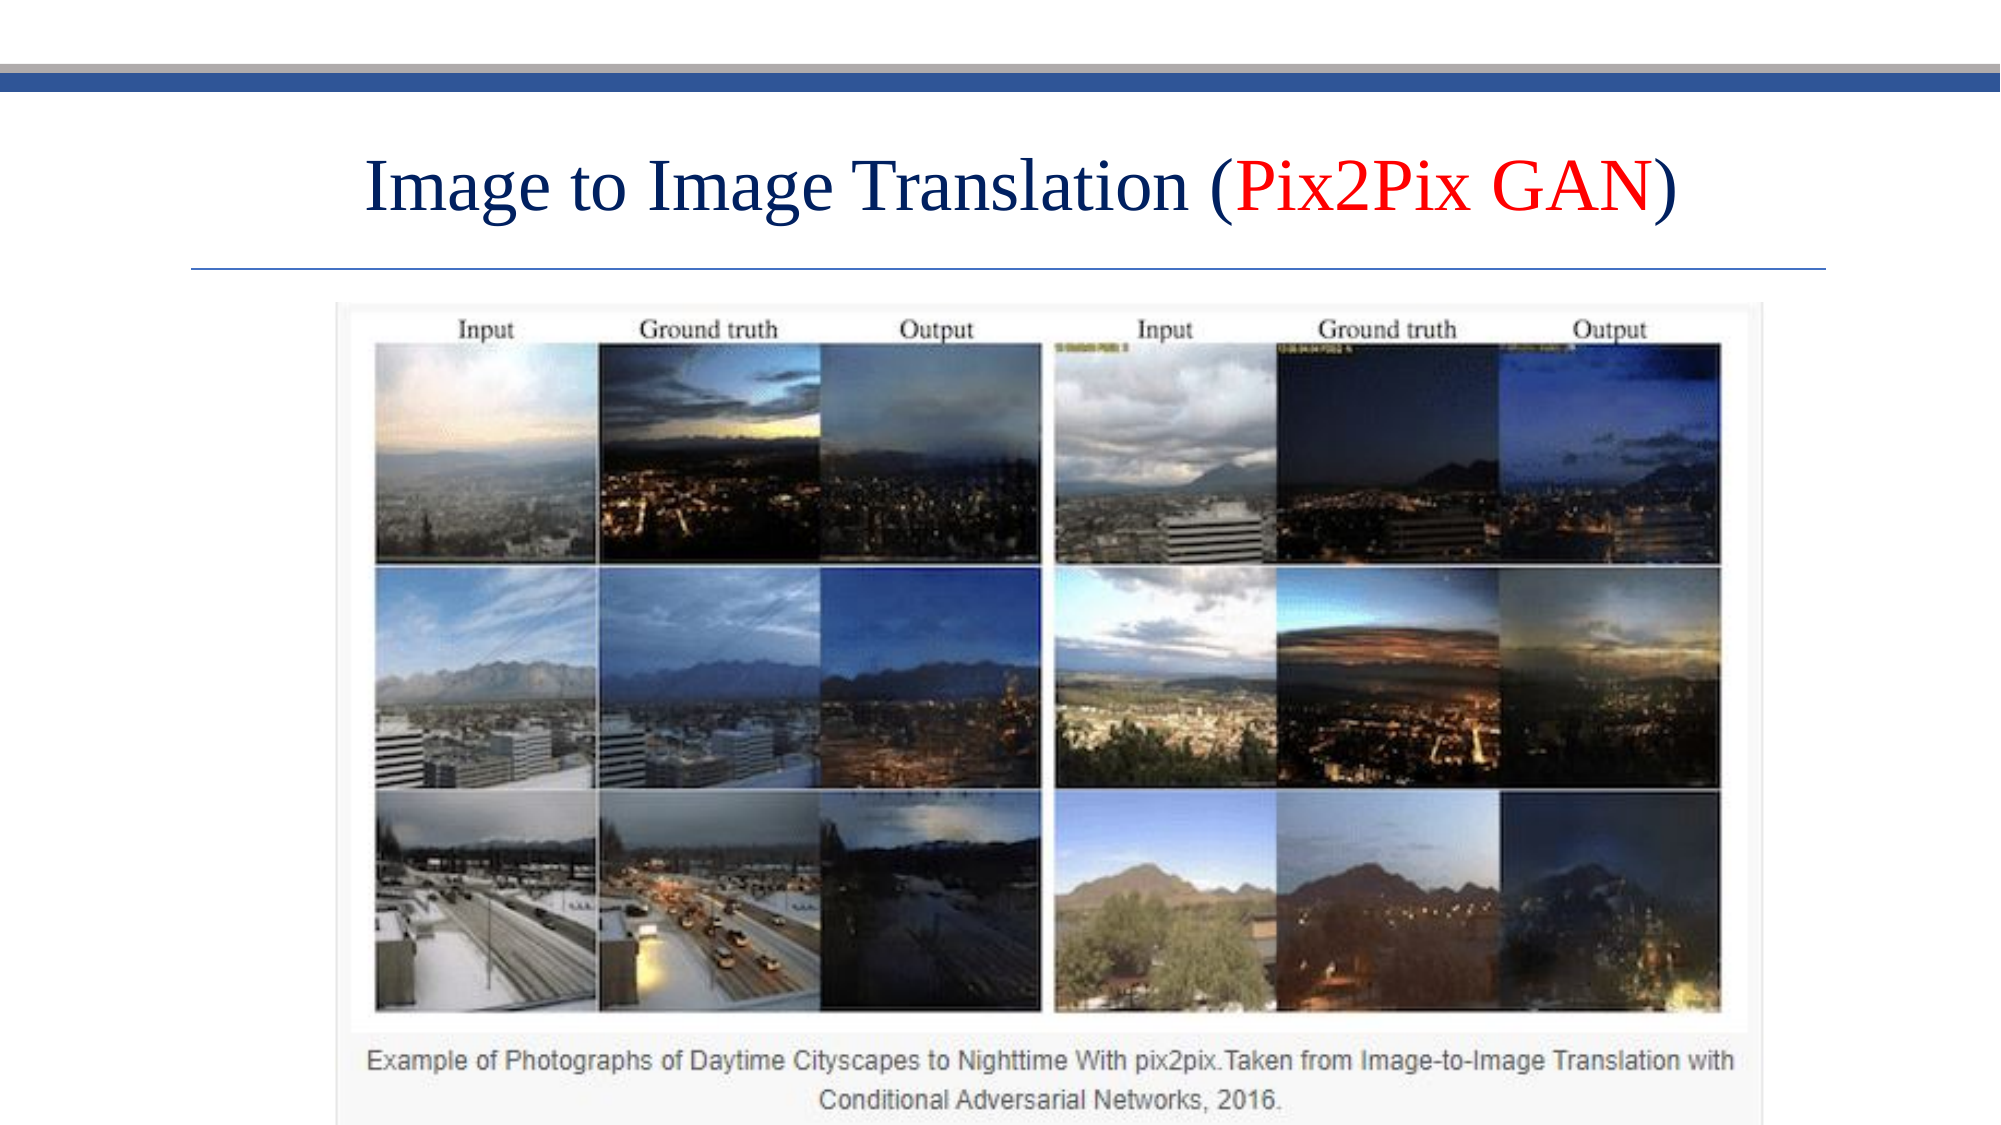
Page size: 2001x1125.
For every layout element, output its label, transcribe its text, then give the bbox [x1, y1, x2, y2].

picture [334, 302, 1766, 1125]
text_box Image to Image Translation (Pix2Pix GAN) [235, 128, 1808, 234]
text_box [0, 63, 2000, 72]
text_box [0, 72, 2000, 93]
